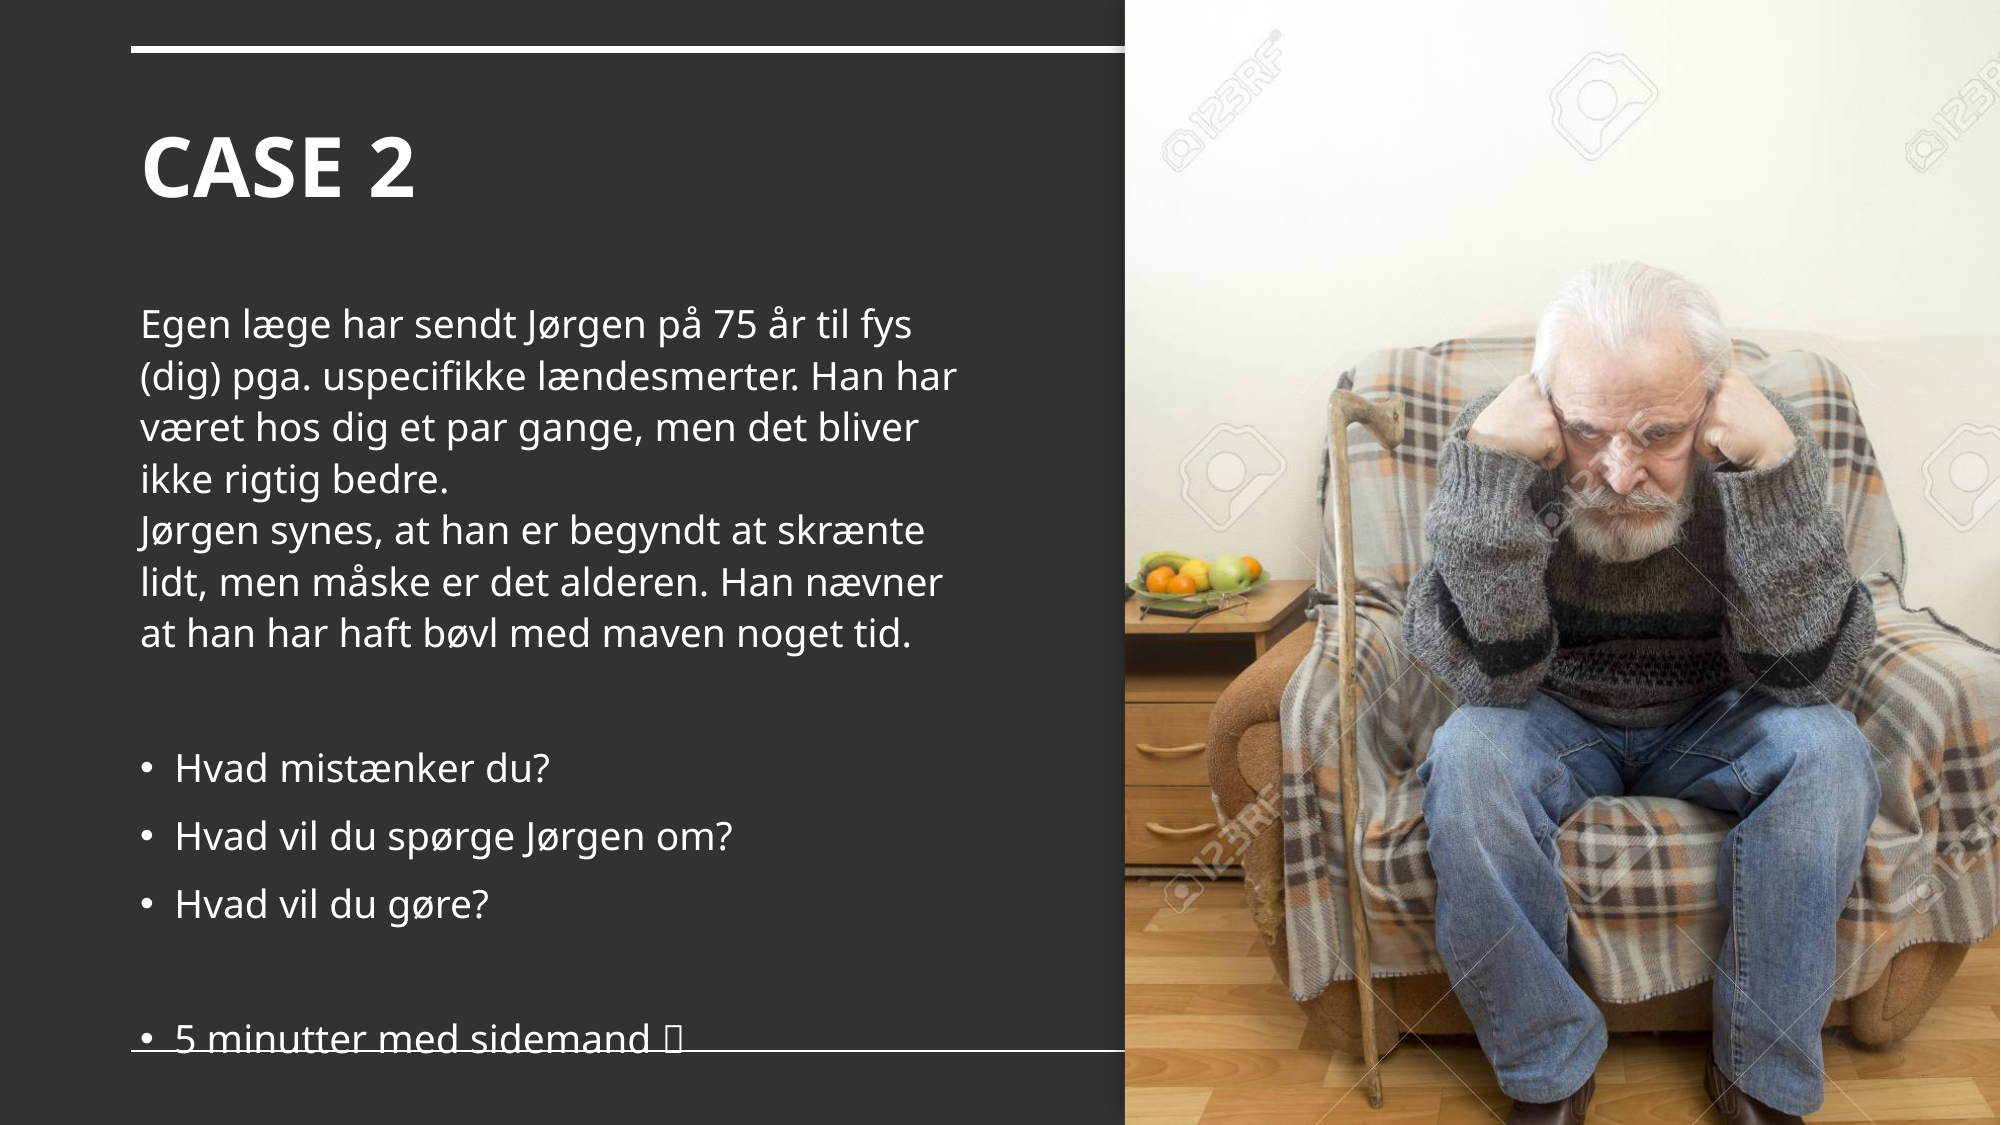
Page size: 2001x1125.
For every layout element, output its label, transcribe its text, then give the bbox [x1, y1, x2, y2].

list Egen læge har sendt Jørgen på 75 år til fys (dig) pga. uspecifikke lændesmerter. Han har været hos dig et par gange, men det bliver ikke rigtig bedre. Jørgen synes, at han er begyndt at skrænte lidt, men måske er det alderen. Han nævner at han har haft bøvl med maven noget tid. Hvad mistænker du? Hvad vil du spørge Jørgen om? Hvad vil du gøre? 5 minutter med sidemand  [124, 280, 1000, 1077]
picture [1124, 0, 2000, 1125]
title Case 2 [124, 106, 1000, 222]
